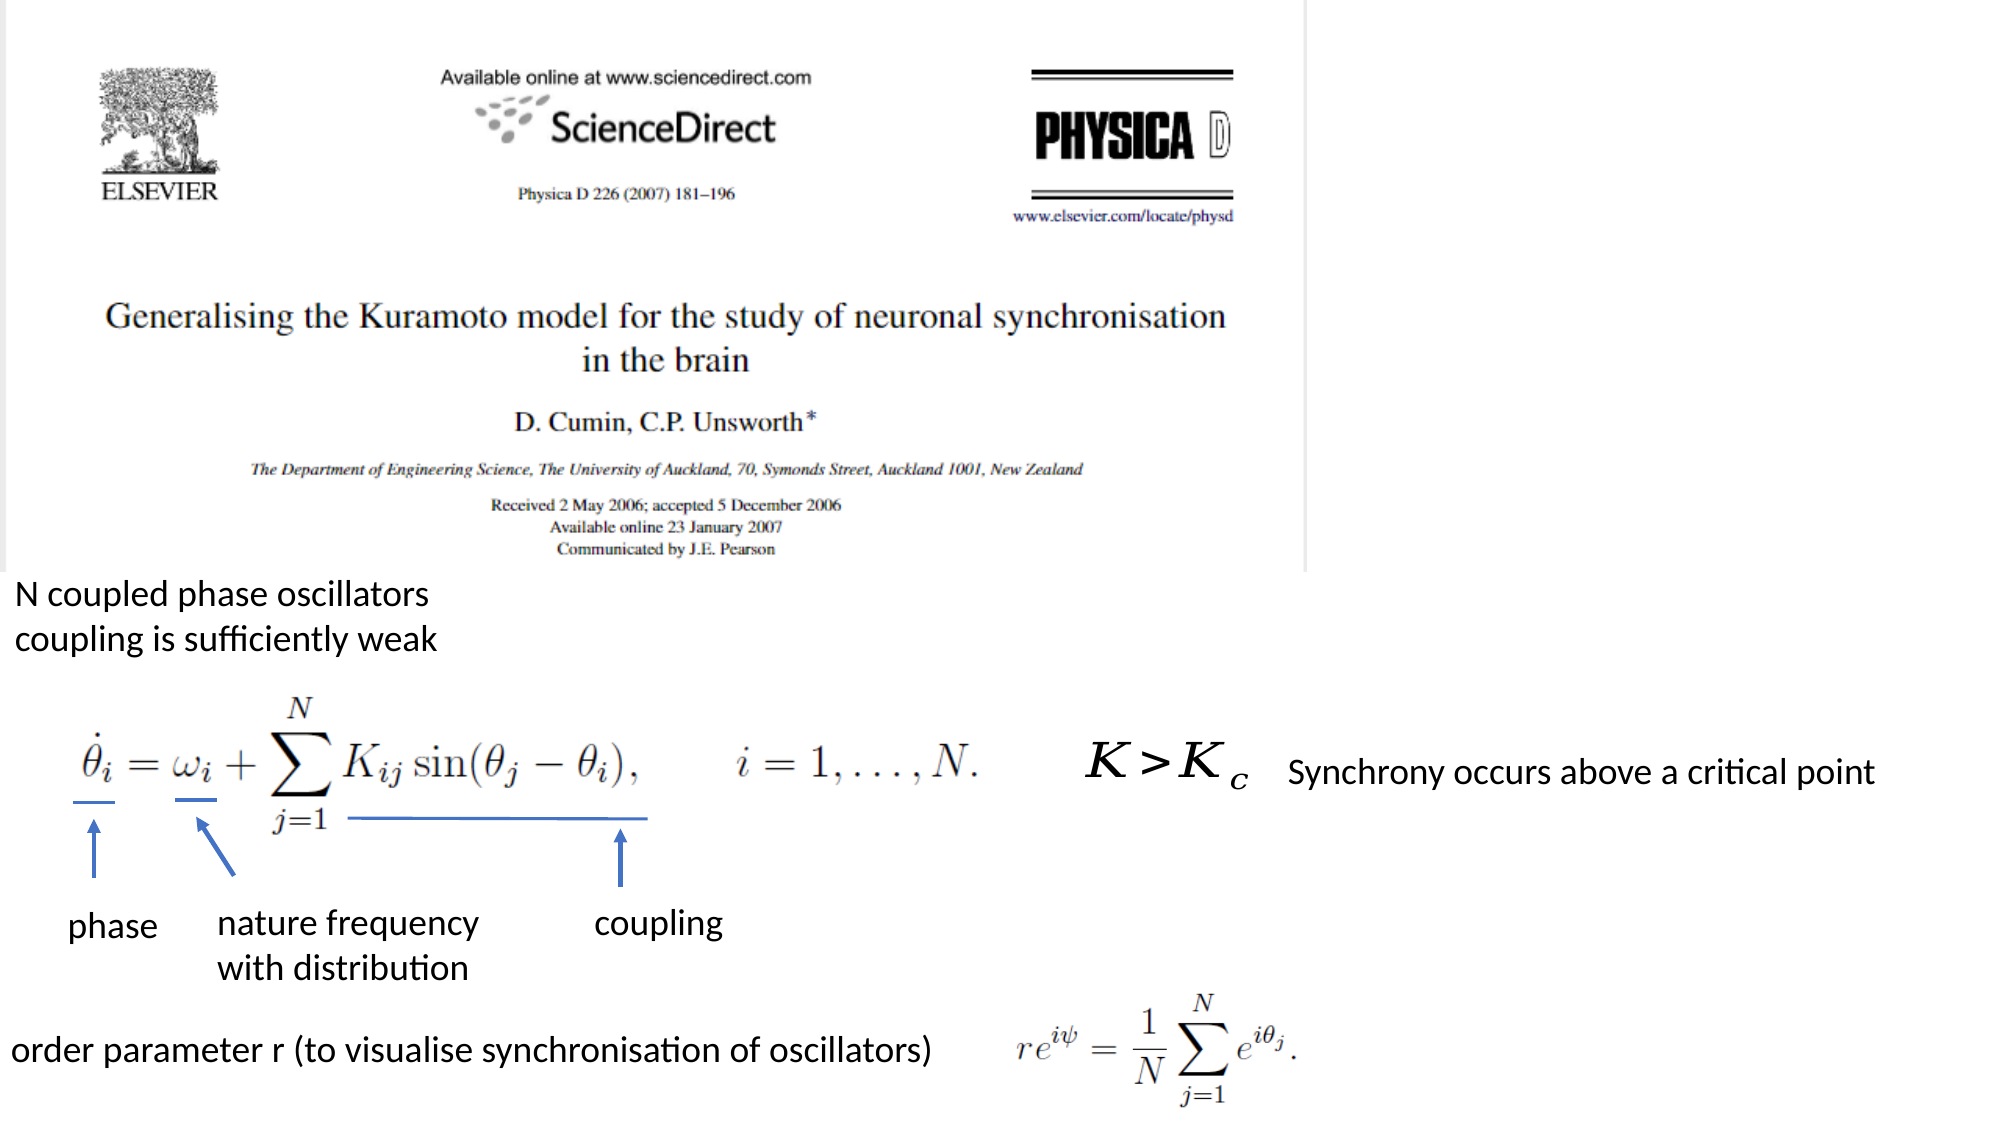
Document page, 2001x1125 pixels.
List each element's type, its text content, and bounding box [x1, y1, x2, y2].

picture [0, 0, 1307, 572]
text_box phase [53, 893, 190, 953]
text_box coupling [579, 890, 796, 951]
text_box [196, 816, 235, 876]
text_box order parameter r (to visualise synchronisation of oscillators) [0, 1017, 1007, 1077]
text_box N coupled phase oscillators coupling is sufficiently weak [0, 572, 826, 667]
picture [31, 659, 1054, 849]
picture [1007, 967, 1333, 1119]
